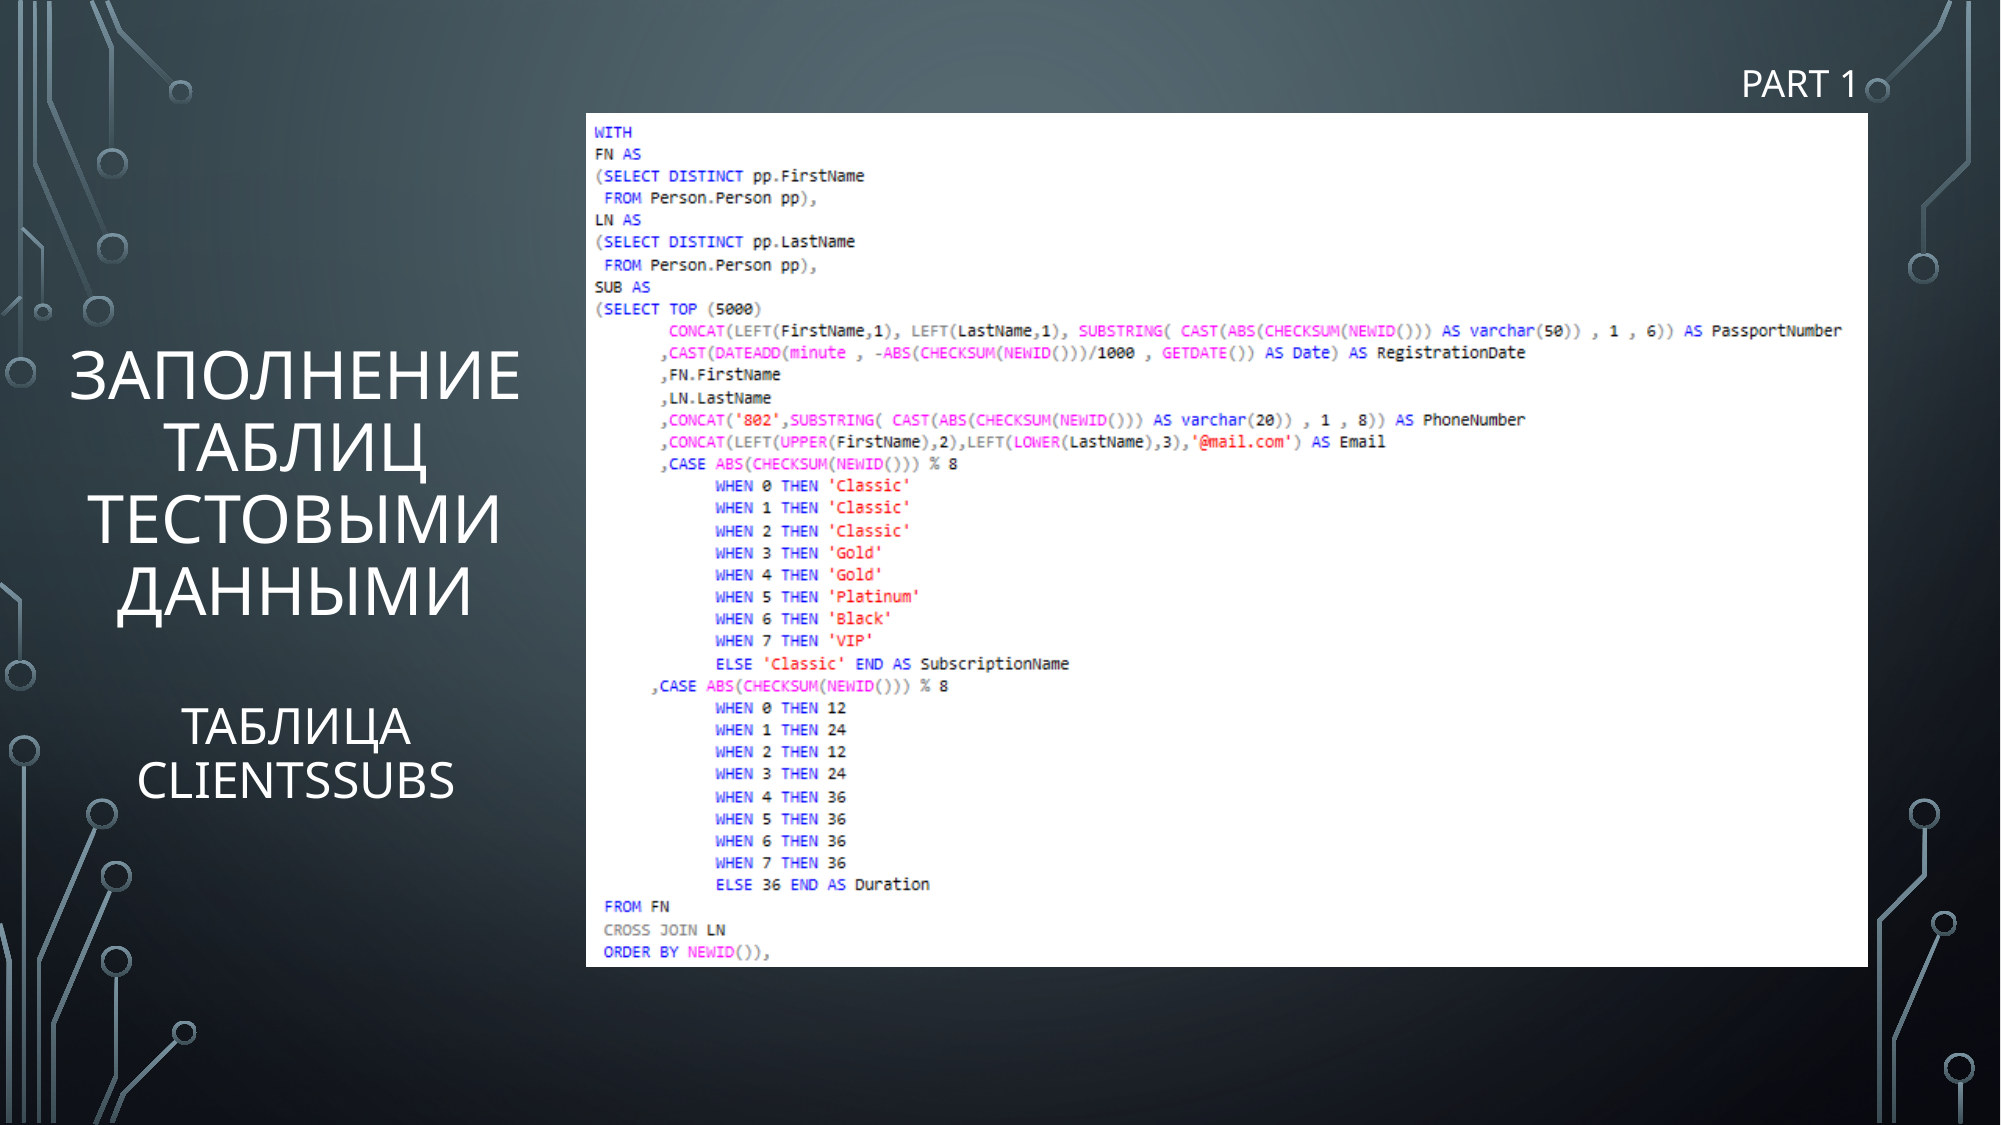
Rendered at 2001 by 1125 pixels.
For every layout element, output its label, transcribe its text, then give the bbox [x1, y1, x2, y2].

text_box PART 1 [1726, 53, 1882, 113]
picture [586, 113, 1869, 967]
title Заполнение таблиц тестовыми данными Таблица clientssubs [19, 184, 573, 967]
